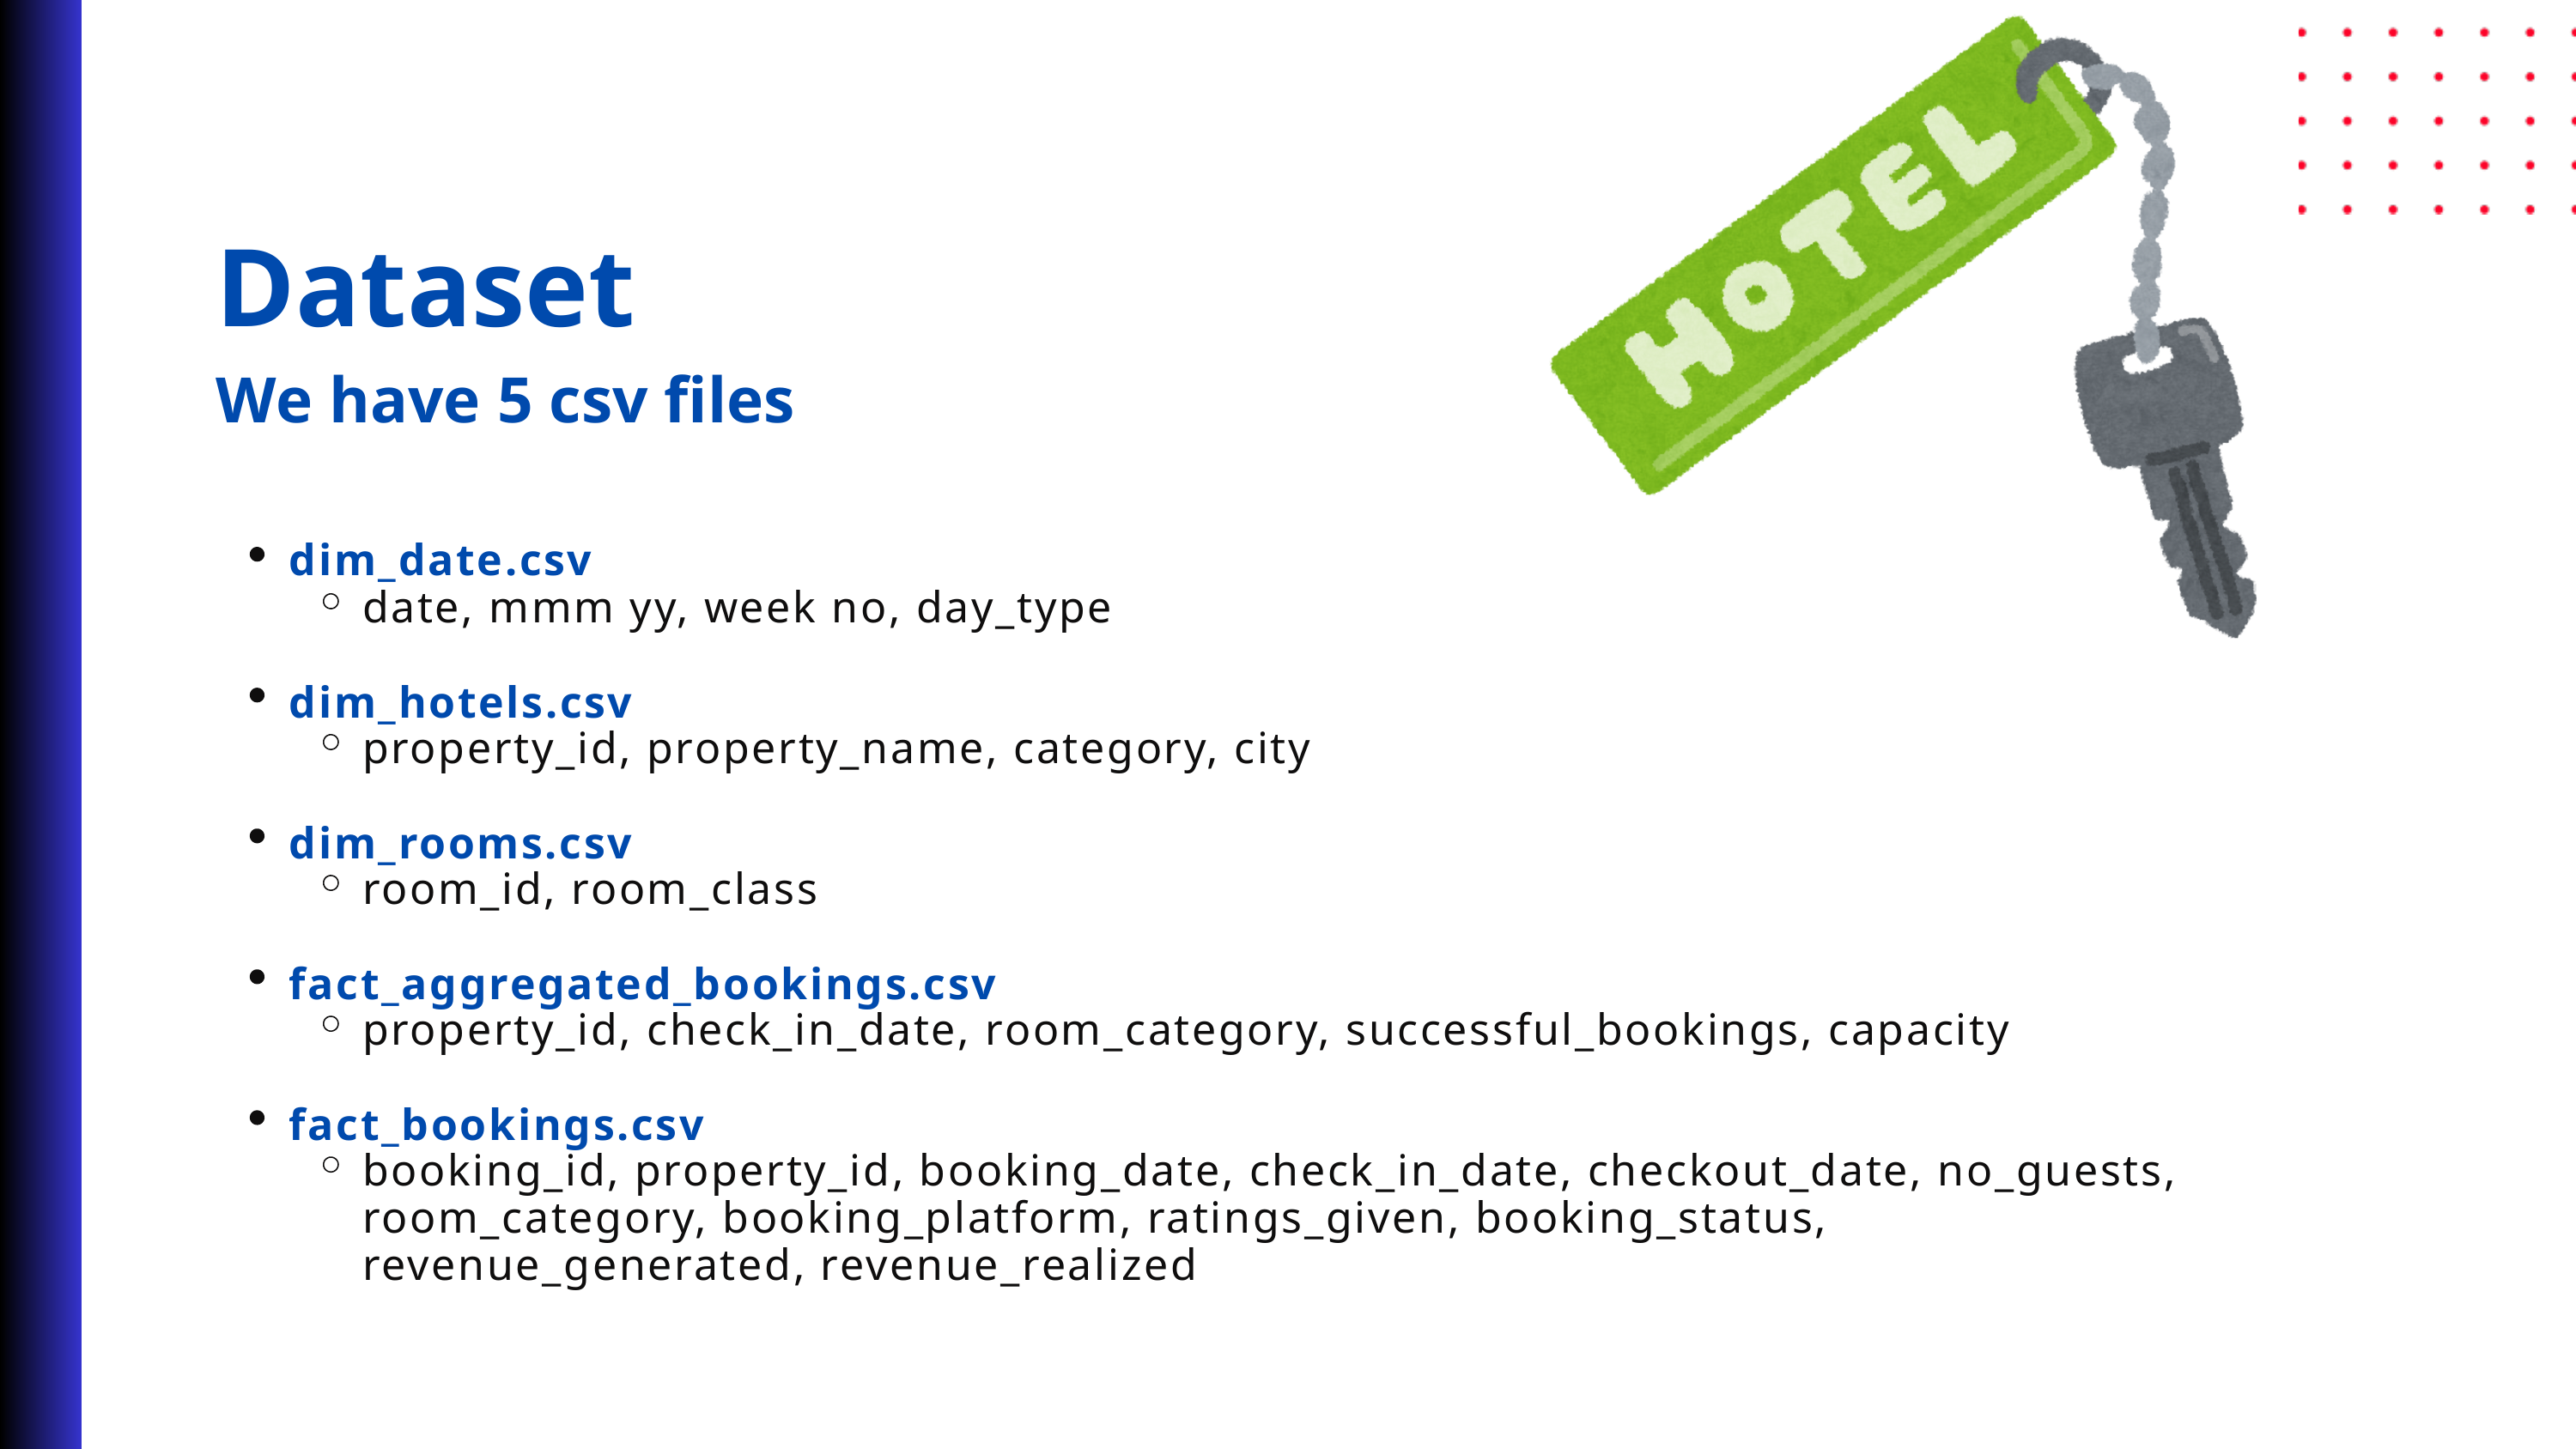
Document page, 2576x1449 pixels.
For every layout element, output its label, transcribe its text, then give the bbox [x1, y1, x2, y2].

text_box dim_date.csv [289, 537, 648, 585]
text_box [249, 546, 265, 562]
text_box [322, 1156, 339, 1173]
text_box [249, 969, 265, 985]
text_box Dataset We have 5 csv files [216, 197, 835, 436]
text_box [0, 0, 82, 1449]
text_box fact_aggregated_bookings.csv [289, 961, 1081, 1009]
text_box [249, 828, 265, 844]
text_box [322, 874, 339, 892]
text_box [249, 687, 265, 703]
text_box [322, 1015, 339, 1033]
text_box dim_hotels.csv [289, 679, 674, 727]
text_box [322, 733, 339, 751]
text_box room_id, room_class [362, 865, 878, 913]
text_box booking_id, property_id, booking_date, check_in_date, checkout_date, no_guests, room_category, booking_platform, ratings_given, booking_status, revenue_generated, revenue_realized [362, 1147, 2257, 1289]
text_box [2298, 0, 2576, 215]
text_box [322, 592, 339, 610]
text_box fact_bookings.csv [289, 1101, 752, 1149]
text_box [249, 1110, 265, 1125]
text_box dim_rooms.csv [289, 820, 677, 868]
text_box date, mmm yy, week no, day_type [362, 584, 1188, 632]
text_box property_id, check_in_date, room_category, successful_bookings, capacity [362, 1006, 2213, 1054]
text_box property_id, property_name, category, city [362, 724, 1407, 773]
text_box [1548, 14, 2257, 639]
